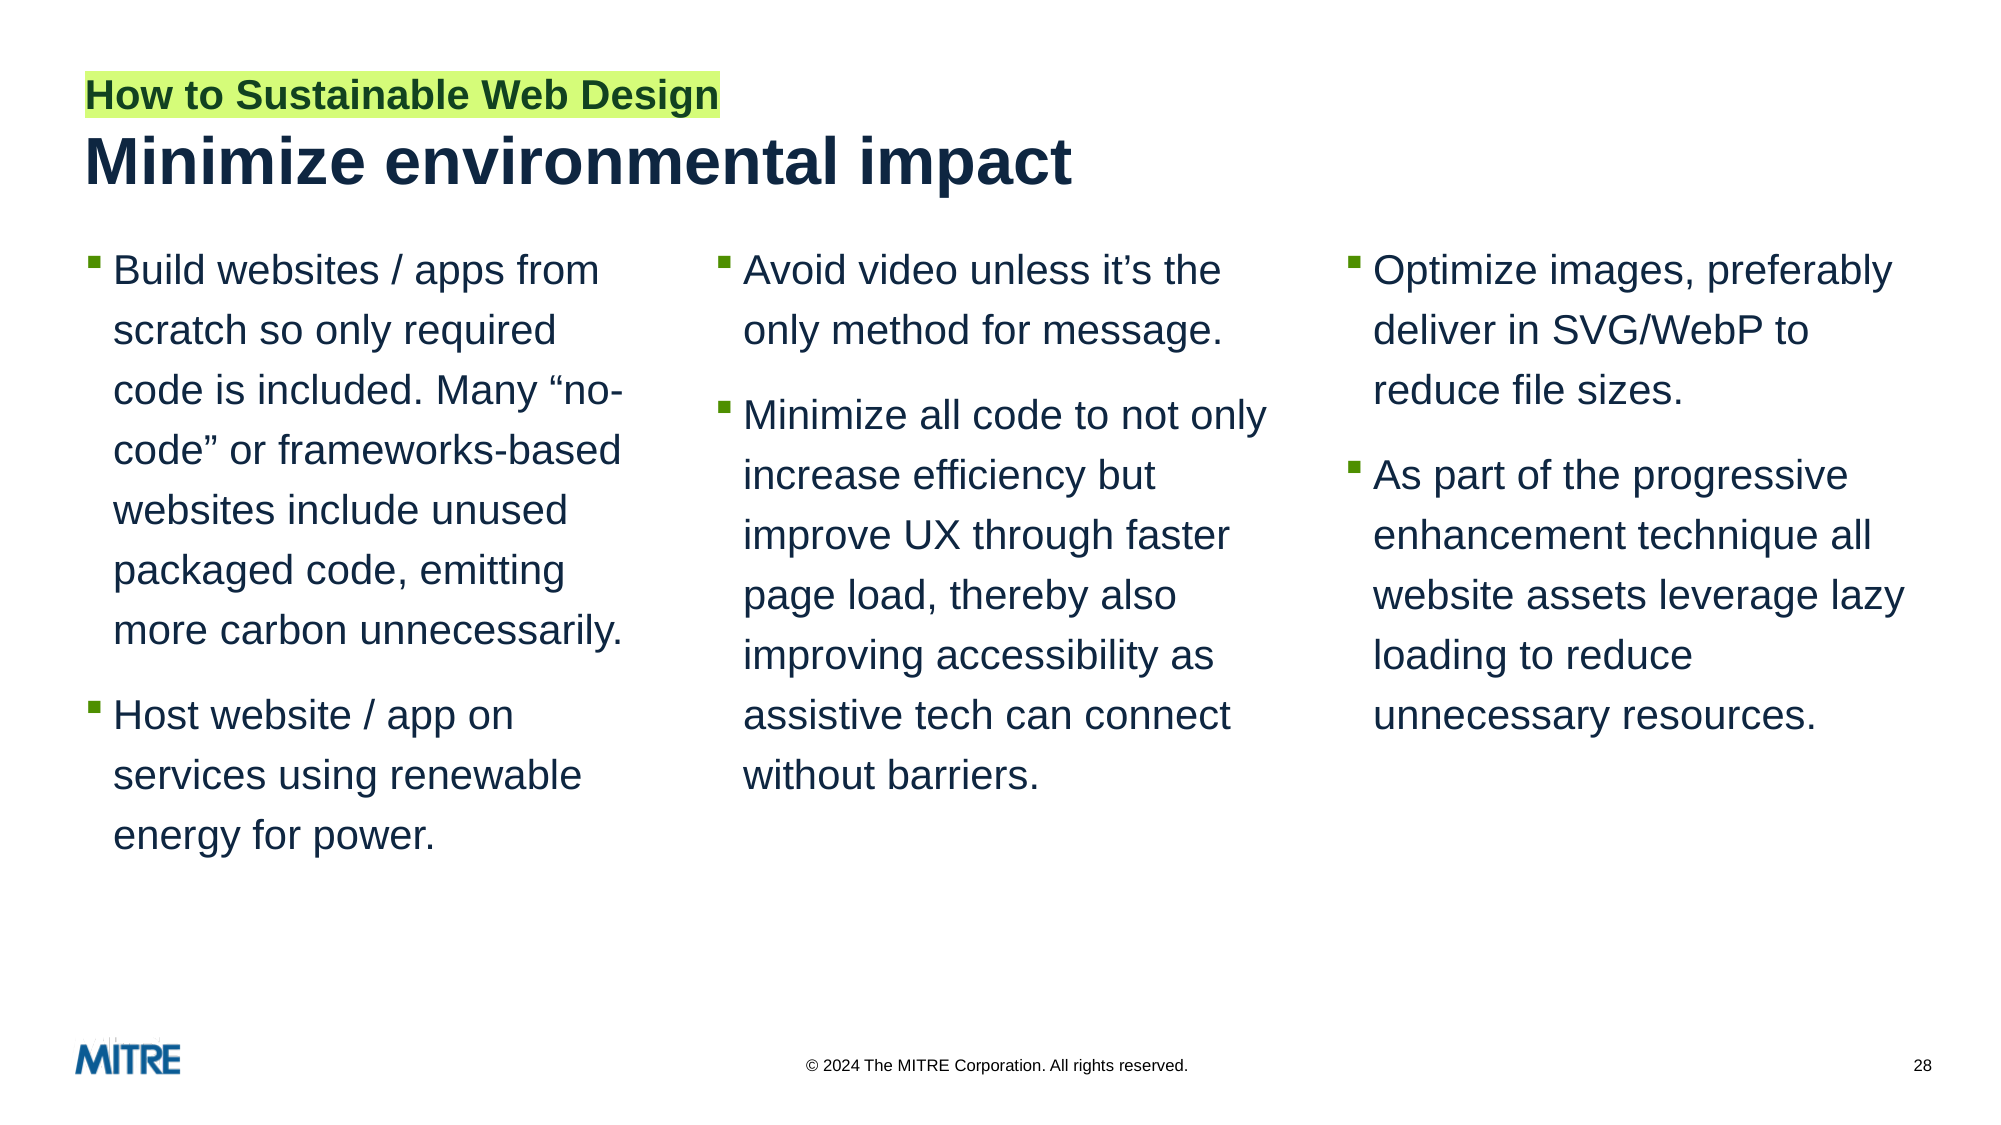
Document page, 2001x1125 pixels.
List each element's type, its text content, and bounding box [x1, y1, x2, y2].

list Build websites / apps from scratch so only required code is included. Many “no-code” or frameworks-based websites include unused packaged code, emitting more carbon unnecessarily. Host website / app on services using renewable energy for power. Avoid video unless it’s the only method for message. Minimize all code to not only increase efficiency but improve UX through faster page load, thereby also improving accessibility as assistive tech can connect without barriers. Optimize images, preferably deliver in SVG/WebP to reduce file sizes. As part of the progressive enhancement technique all website assets leverage lazy loading to reduce unnecessary resources. [69, 224, 1930, 1011]
picture [70, 1037, 188, 1083]
footer © 2024 The MITRE Corporation. All rights reserved. [276, 1050, 1724, 1080]
title How to Sustainable Web Design Minimize environmental impact [69, 60, 1930, 150]
slide_number 28 [1830, 1050, 1933, 1080]
